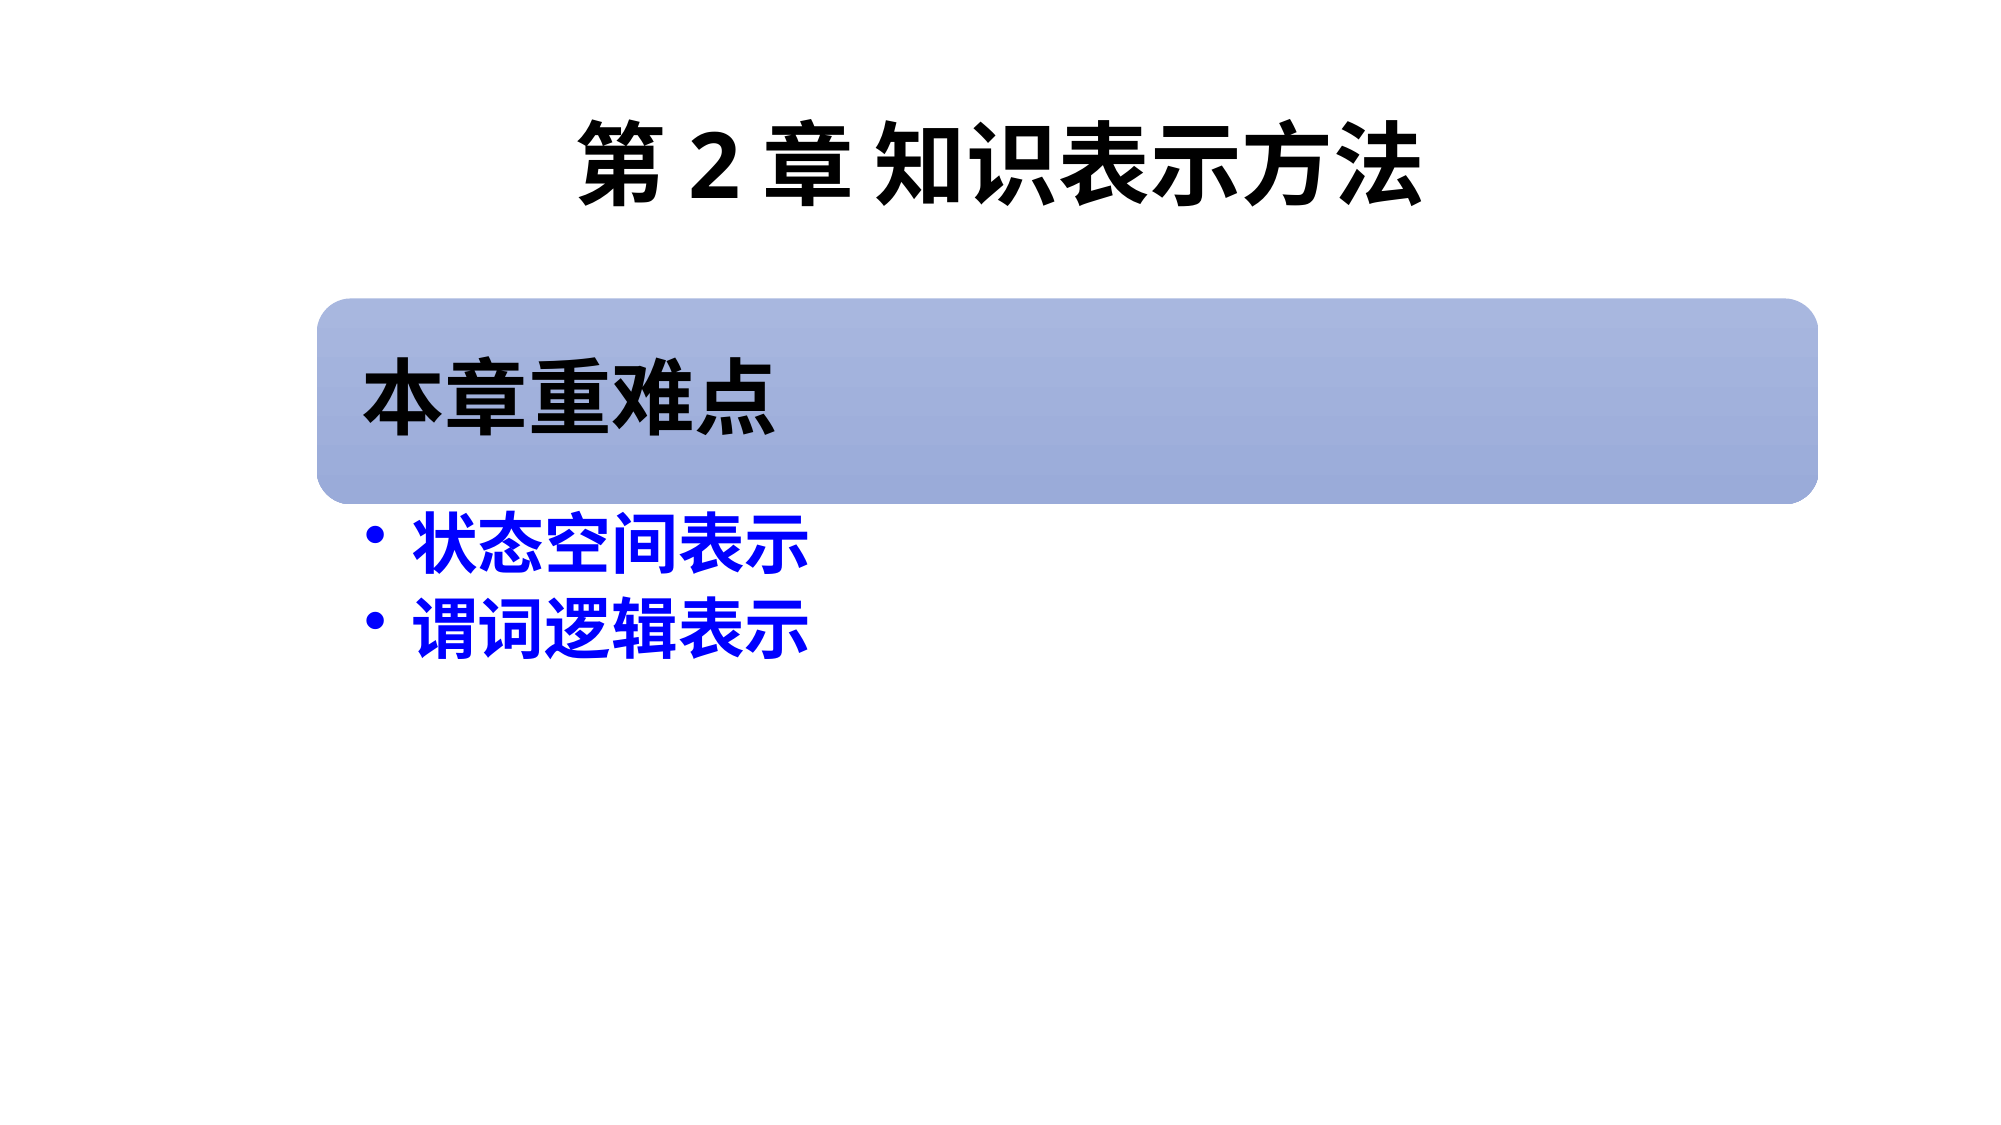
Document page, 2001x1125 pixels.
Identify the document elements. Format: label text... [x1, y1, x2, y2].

title 第2章 知识表示方法 [137, 59, 1863, 278]
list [316, 168, 1819, 883]
